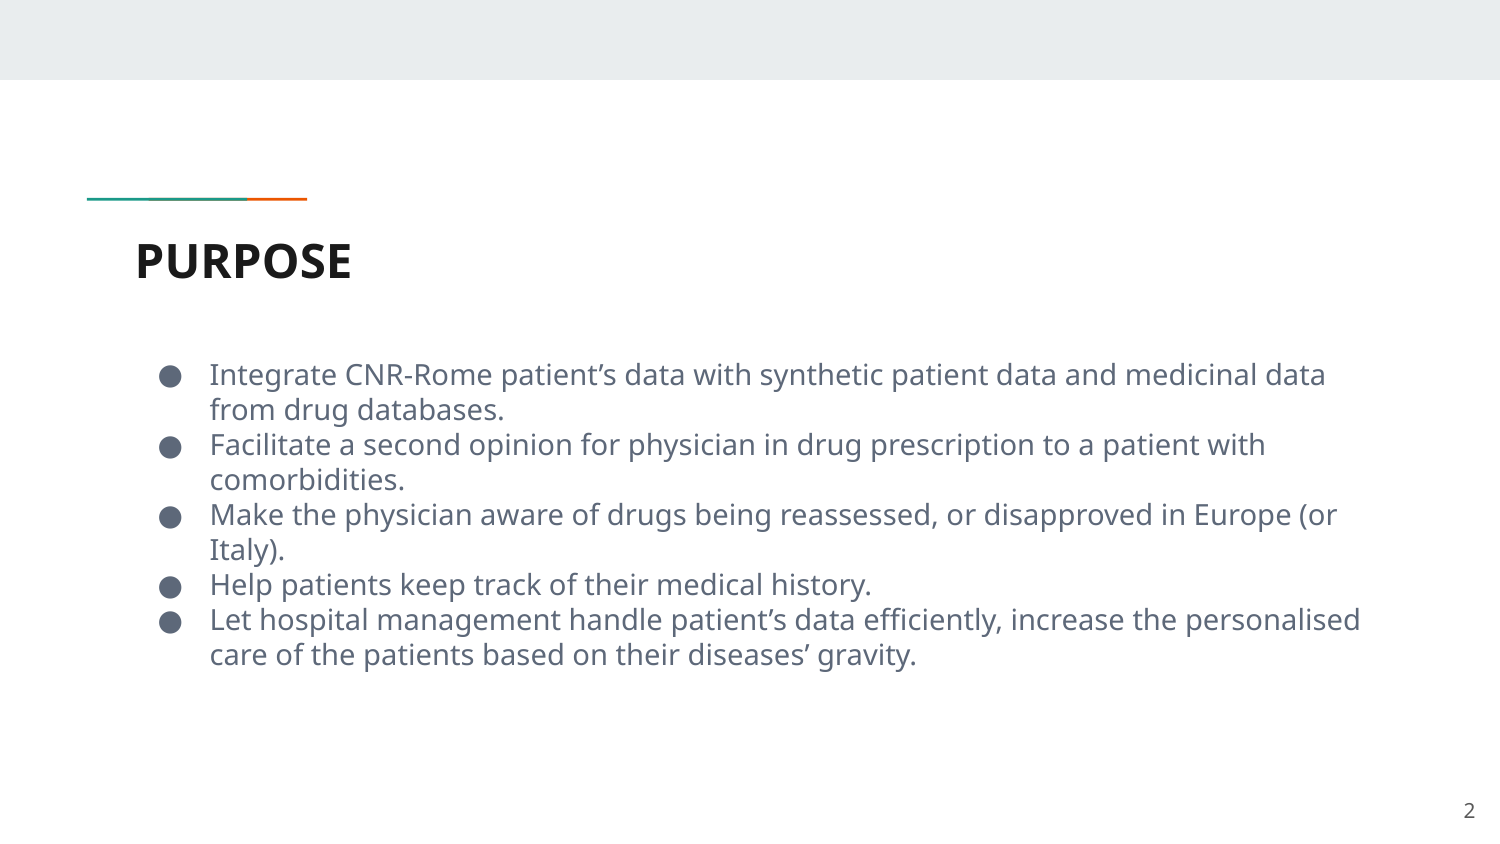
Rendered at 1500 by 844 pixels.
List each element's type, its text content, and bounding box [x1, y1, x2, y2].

title PURPOSE [119, 216, 1381, 305]
slide_number ‹#› [1400, 779, 1491, 844]
list Integrate CNR-Rome patient’s data with synthetic patient data and medicinal data from drug databases. Facilitate a second opinion for physician in drug prescription to a patient with comorbidities. Make the physician aware of drugs being reassessed, or disapproved in Europe (or Italy). Help patients keep track of their medical history. Let hospital management handle patient’s data efficiently, increase the personalised care of the patients based on their diseases’ gravity. [119, 341, 1381, 712]
